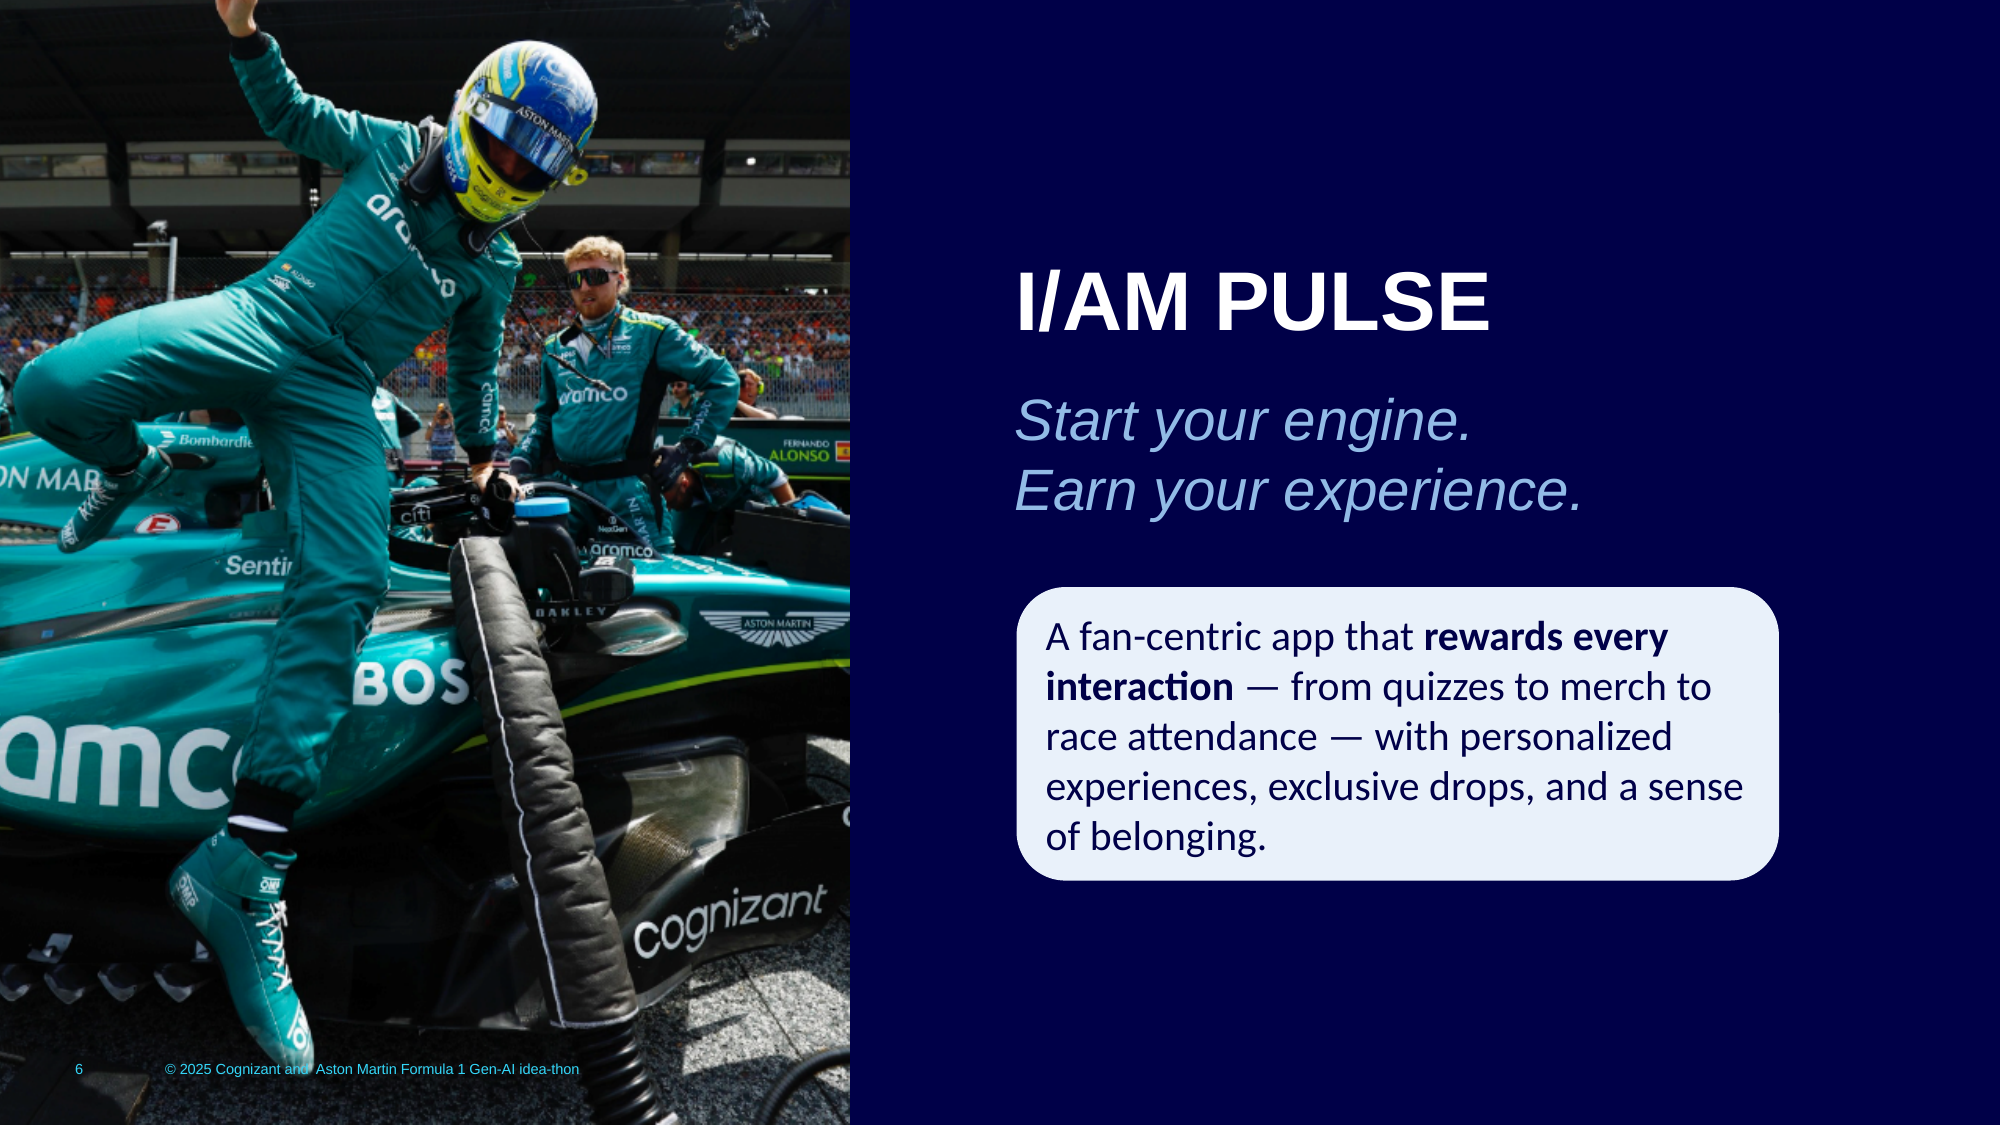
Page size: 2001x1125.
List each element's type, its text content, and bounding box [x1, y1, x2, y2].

title I/AM PULSE [1015, 262, 1780, 348]
picture [0, 0, 851, 1125]
text_box A fan-centric app that rewards every interaction — from quizzes to merch to race attendance — with personalized experiences, exclusive drops, and a sense of belonging. [1016, 587, 1780, 881]
text_box Start your engine. Earn your experience. [999, 374, 1839, 529]
